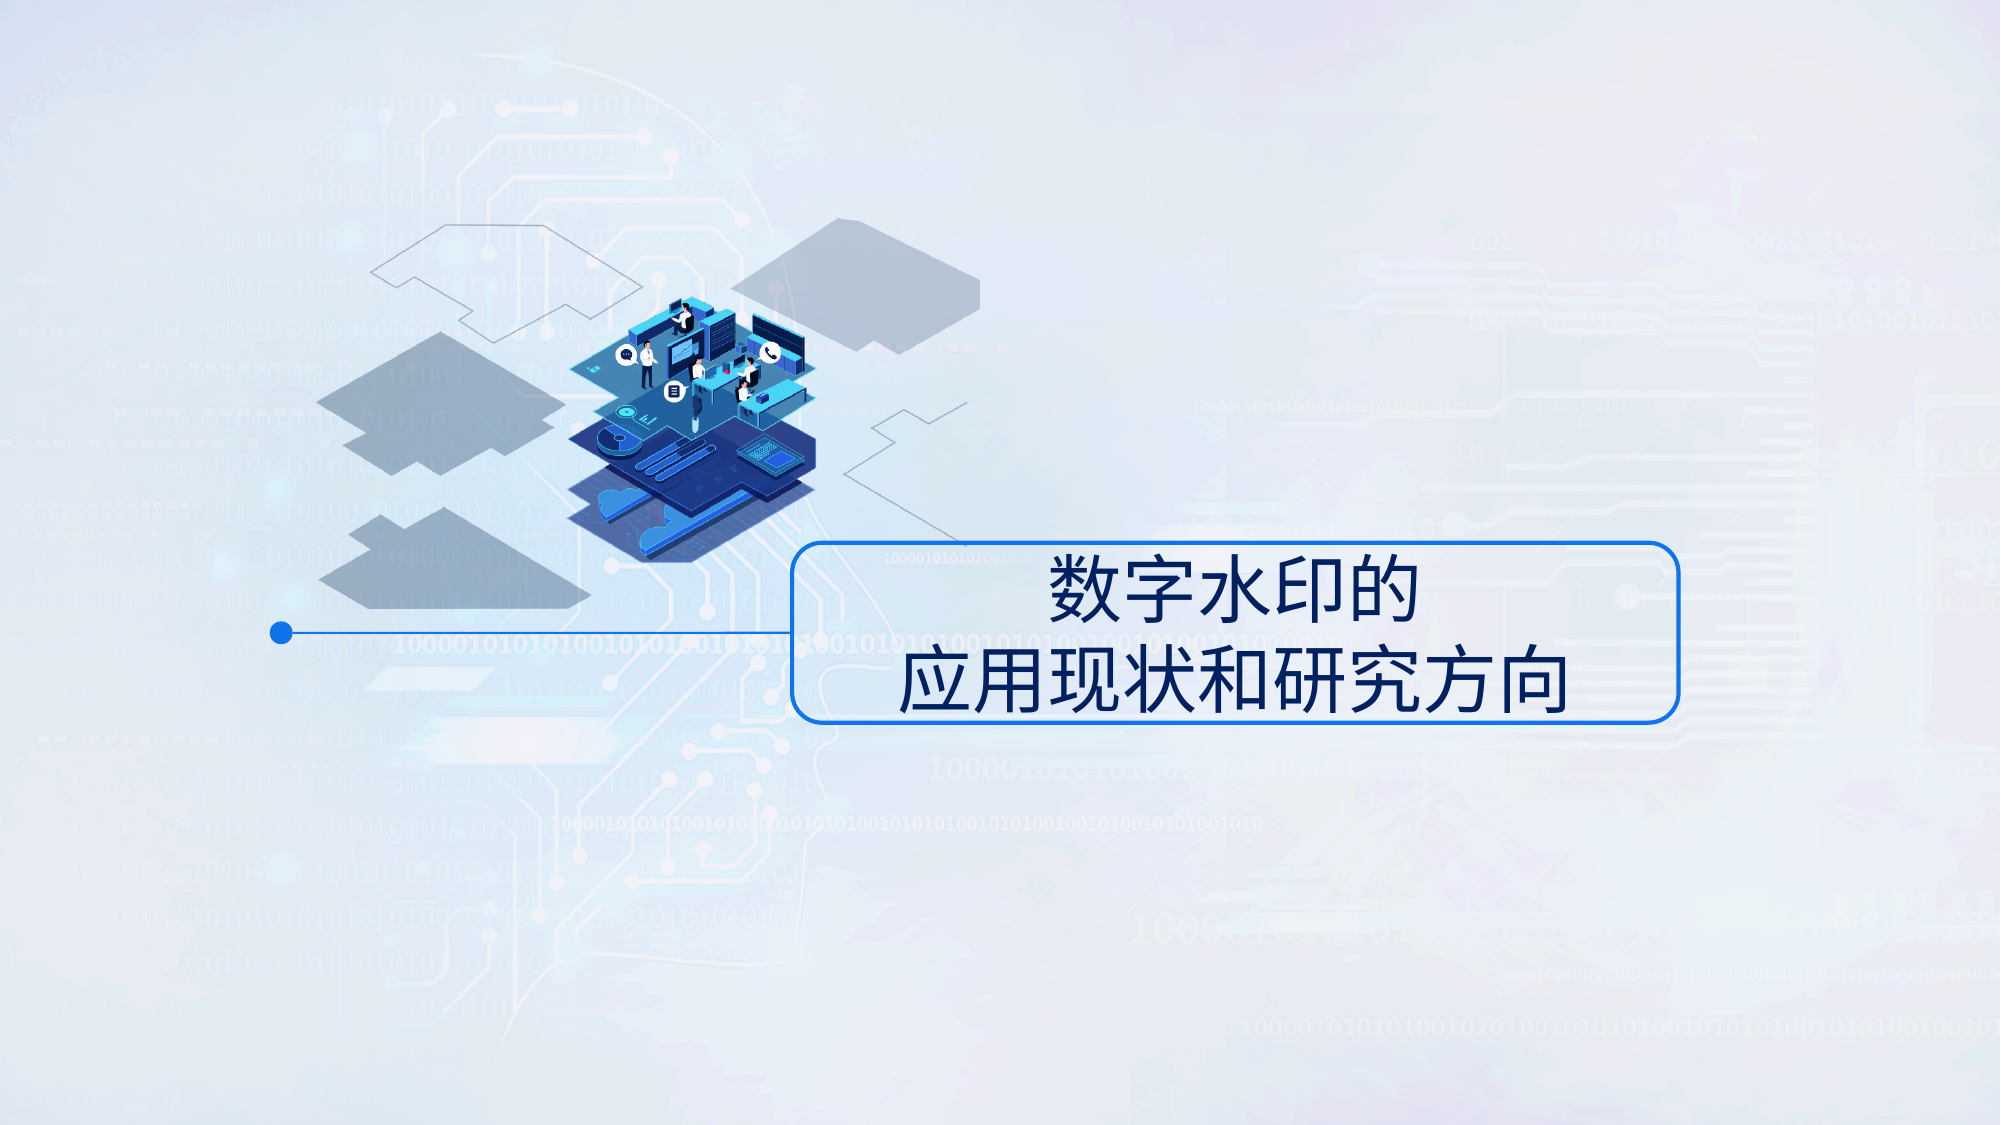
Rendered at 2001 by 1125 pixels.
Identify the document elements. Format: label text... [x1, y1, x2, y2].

text_box 数字水印的 应用现状和研究方向 [791, 541, 1680, 724]
picture [0, 0, 2000, 1125]
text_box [269, 621, 793, 645]
